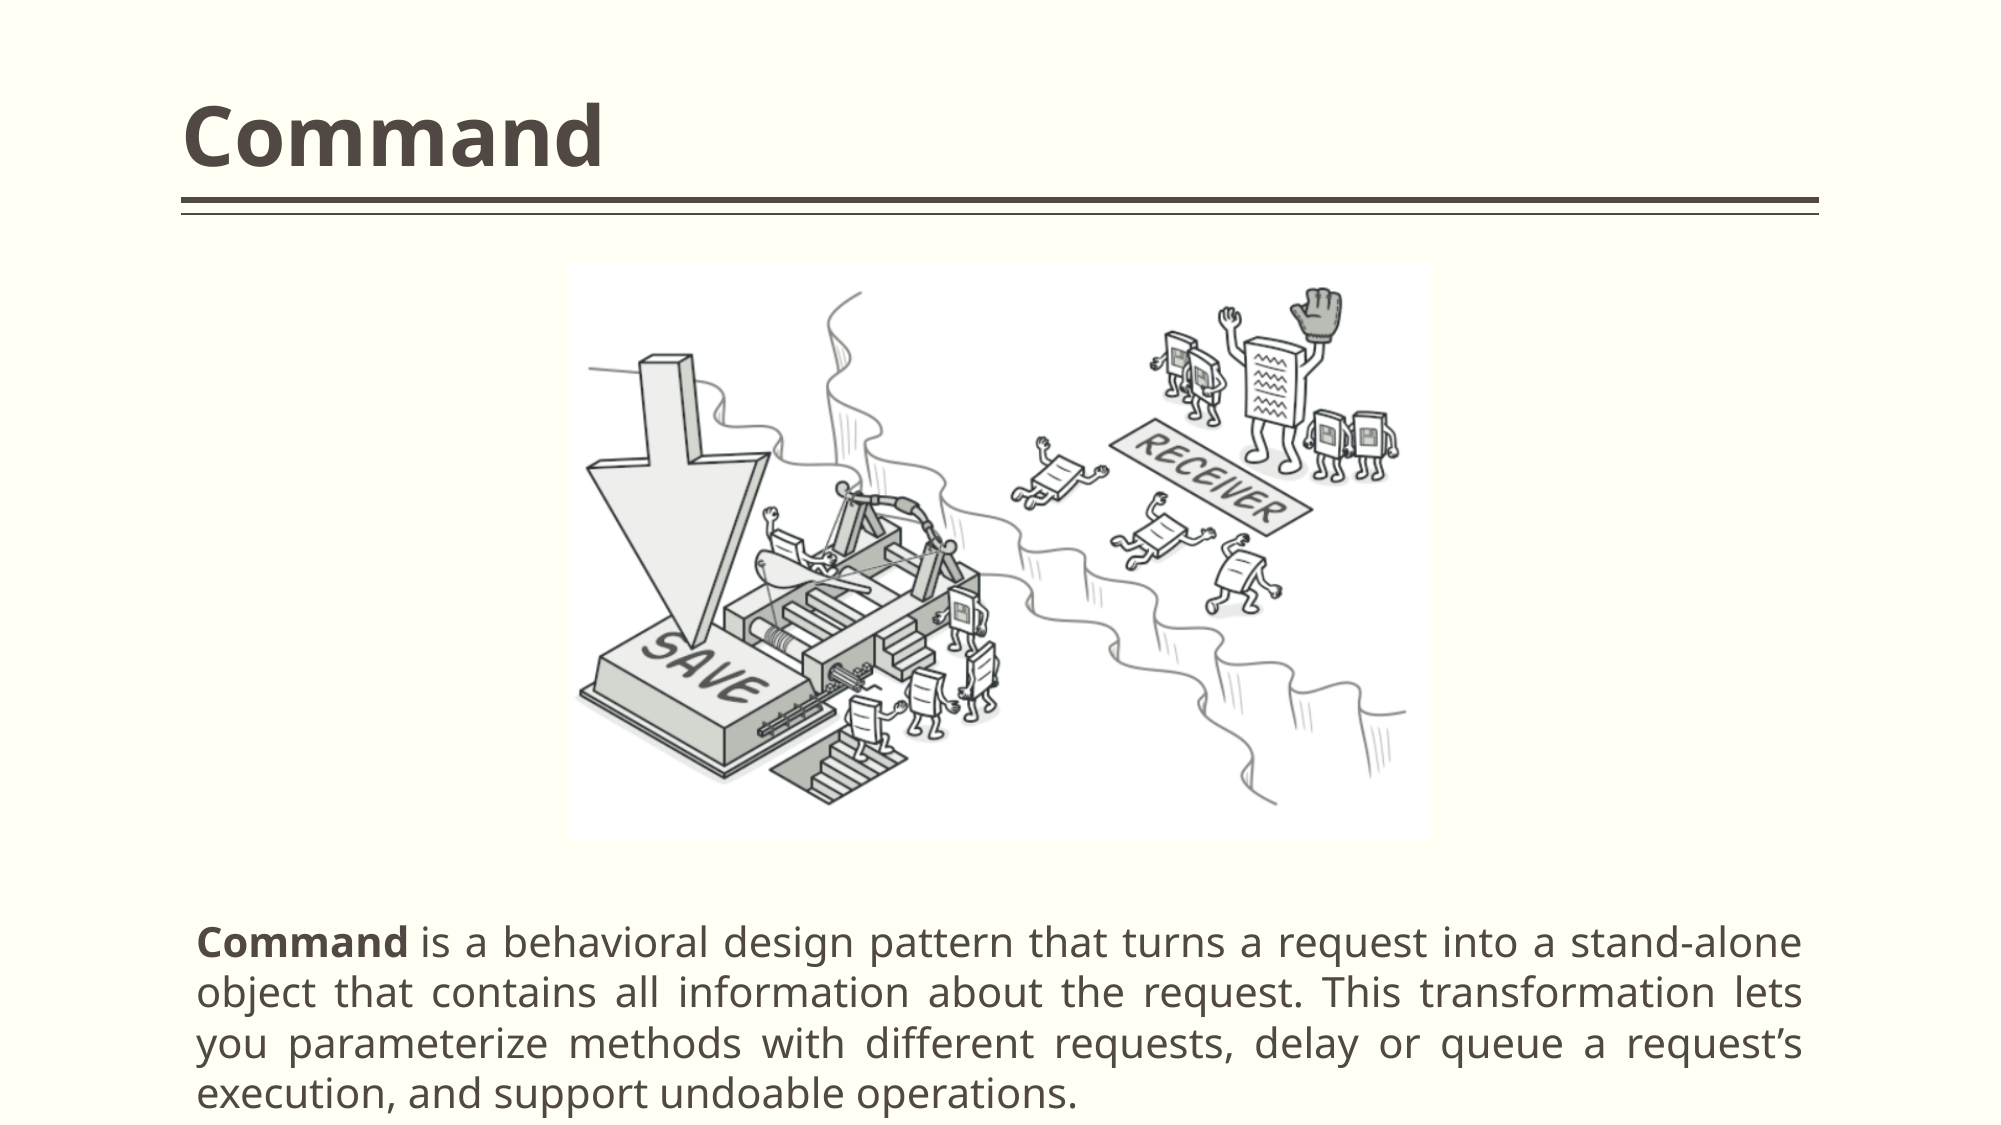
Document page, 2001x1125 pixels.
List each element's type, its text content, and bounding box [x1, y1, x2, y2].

text_box Command is a behavioral design pattern that turns a request into a stand-alone object that contains all information about the request. This transformation lets you parameterize methods with different requests, delay or queue a request’s execution, and support undoable operations. [181, 908, 1819, 1124]
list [570, 261, 1430, 840]
title Command [181, 12, 1819, 193]
